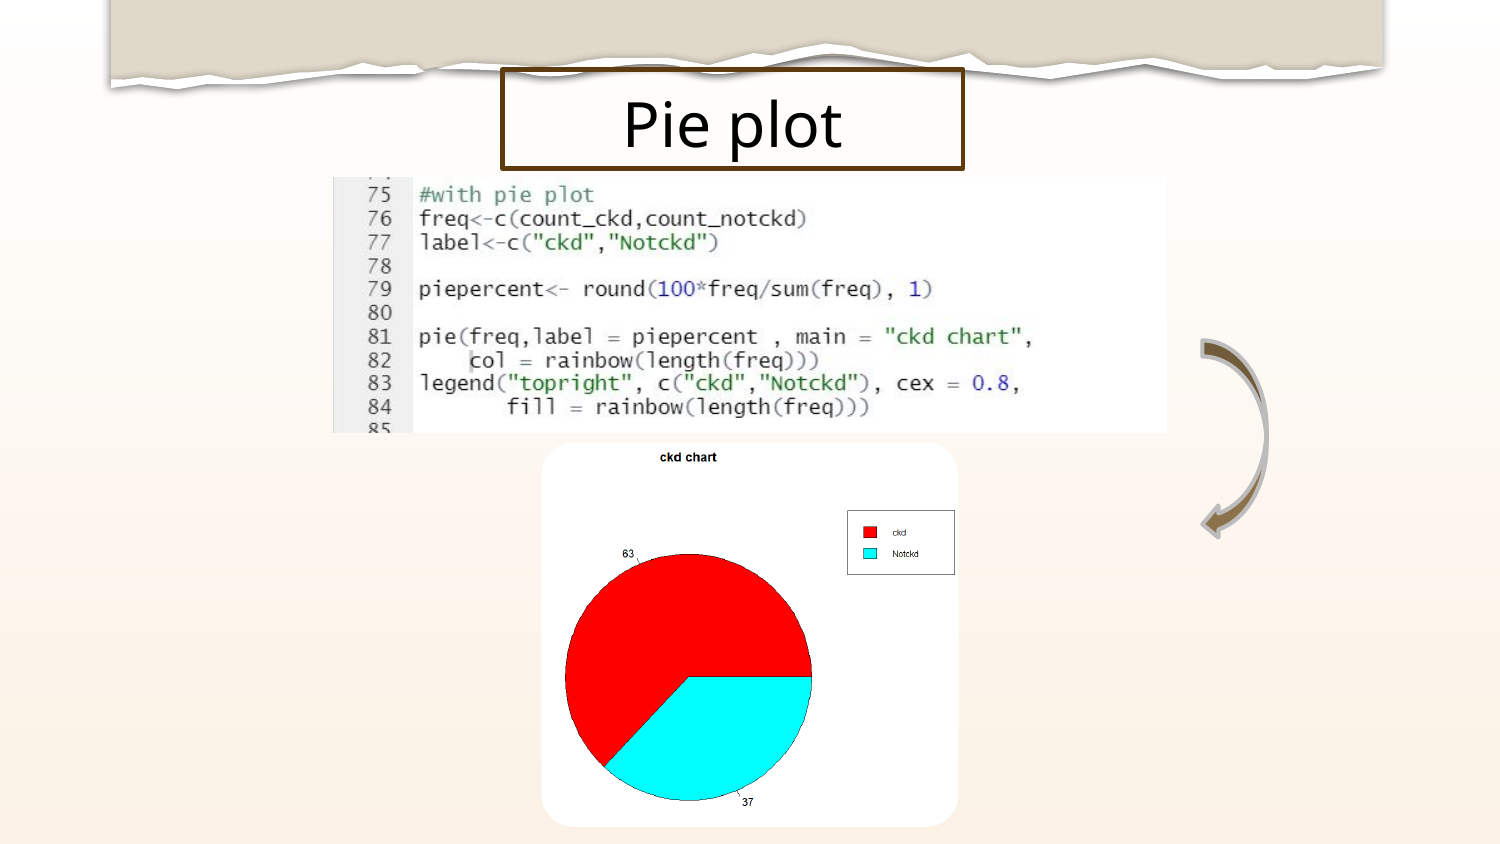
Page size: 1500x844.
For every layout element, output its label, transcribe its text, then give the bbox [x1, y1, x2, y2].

picture [333, 177, 1167, 433]
text_box [1200, 338, 1269, 540]
picture [541, 442, 959, 828]
title Pie plot [502, 69, 964, 169]
